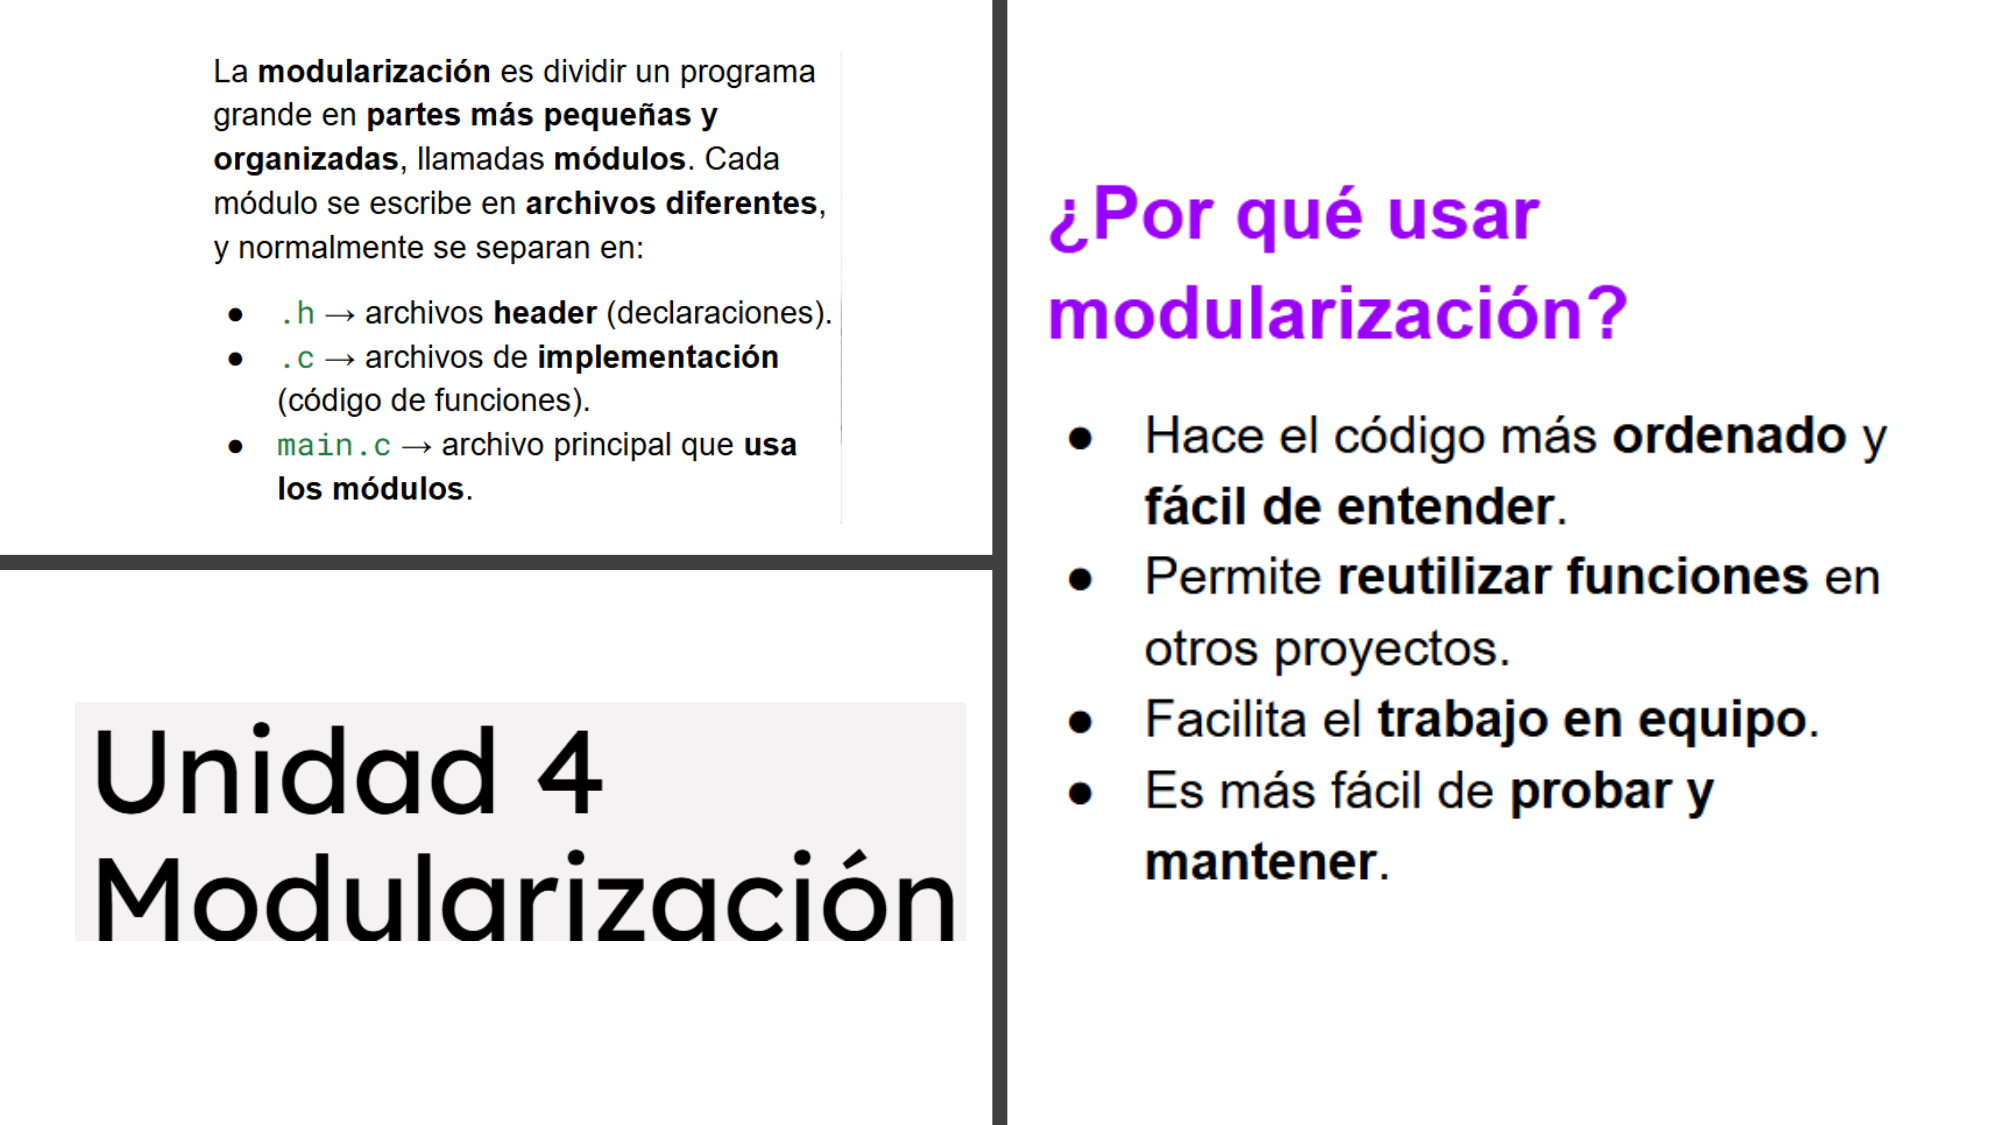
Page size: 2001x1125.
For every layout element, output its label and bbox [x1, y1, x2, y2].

text_box [991, 0, 1008, 1125]
text_box [0, 554, 1006, 571]
picture [1034, 157, 1925, 944]
picture [198, 52, 842, 530]
picture [74, 702, 966, 942]
